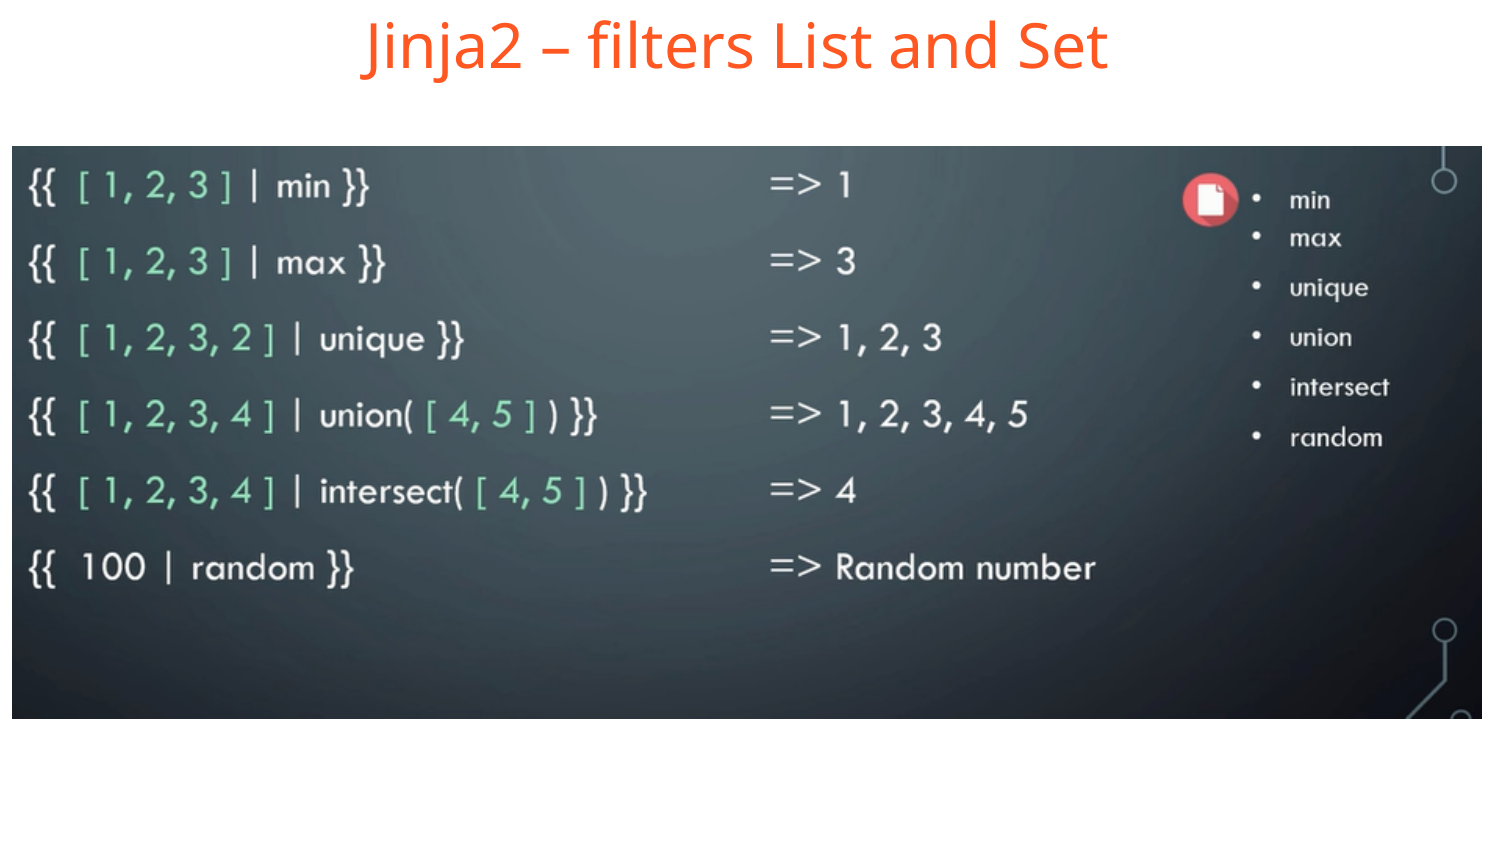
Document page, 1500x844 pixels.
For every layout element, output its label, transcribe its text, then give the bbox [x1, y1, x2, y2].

picture [12, 146, 1482, 720]
title Jinja2 – filters List and Set [38, 0, 1437, 64]
